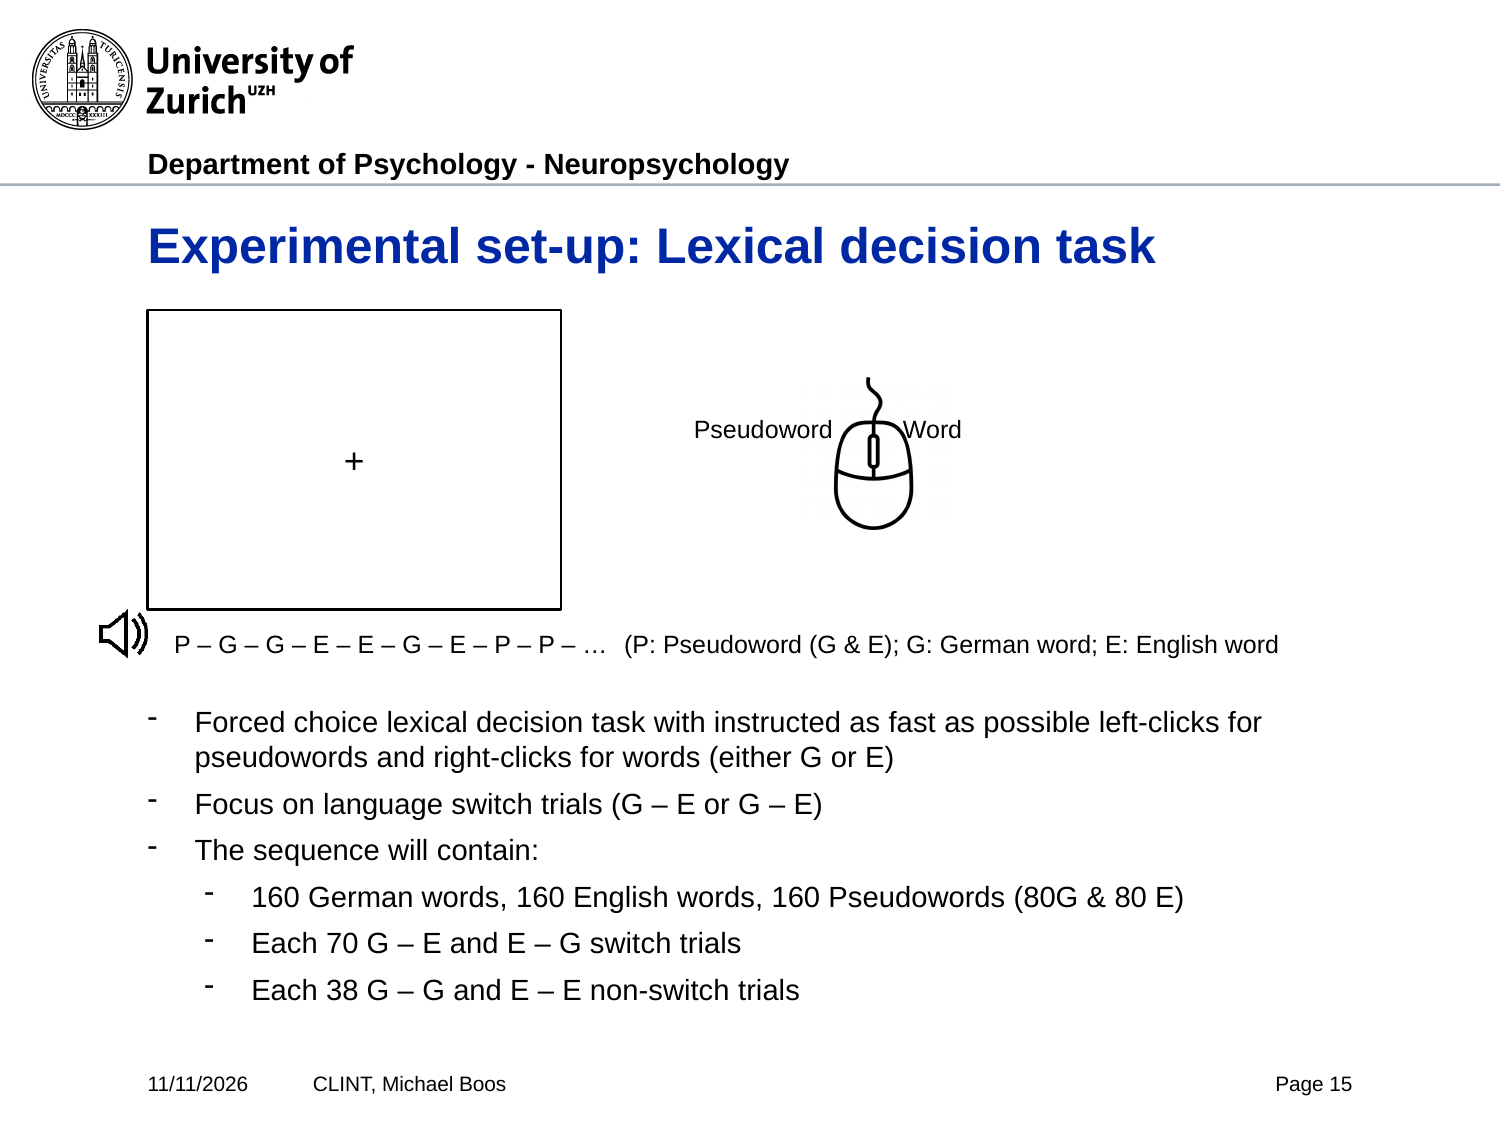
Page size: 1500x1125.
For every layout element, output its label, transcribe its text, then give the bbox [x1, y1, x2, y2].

footer CLINT, Michael Boos [312, 1070, 1176, 1106]
text_box Word [950, 406, 999, 451]
text_box P – G – G – E – E – G – E – P – P – … (P: Pseudoword (G & E); G: German word; E: English word [159, 621, 1353, 667]
text_box + [147, 309, 561, 610]
picture [99, 609, 148, 658]
picture [797, 377, 950, 530]
title Experimental set-up: Lexical decision task [147, 208, 1353, 291]
text_box Pseudoword [679, 406, 797, 451]
picture [26, 23, 360, 136]
list Forced choice lexical decision task with instructed as fast as possible left-clicks for pseudowords and right-clicks for words (either G or E) Focus on language switch trials (G – E or G – E) The sequence will contain: 160 German words, 160 English words, 160 Pseudowords (80G & 80 E) Each 70 G – E and E – G switch trials Each 38 G – G and E – E non-switch trials [147, 703, 1353, 1000]
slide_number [147, 1070, 301, 1106]
slide_number Page 15 [1222, 1070, 1353, 1106]
